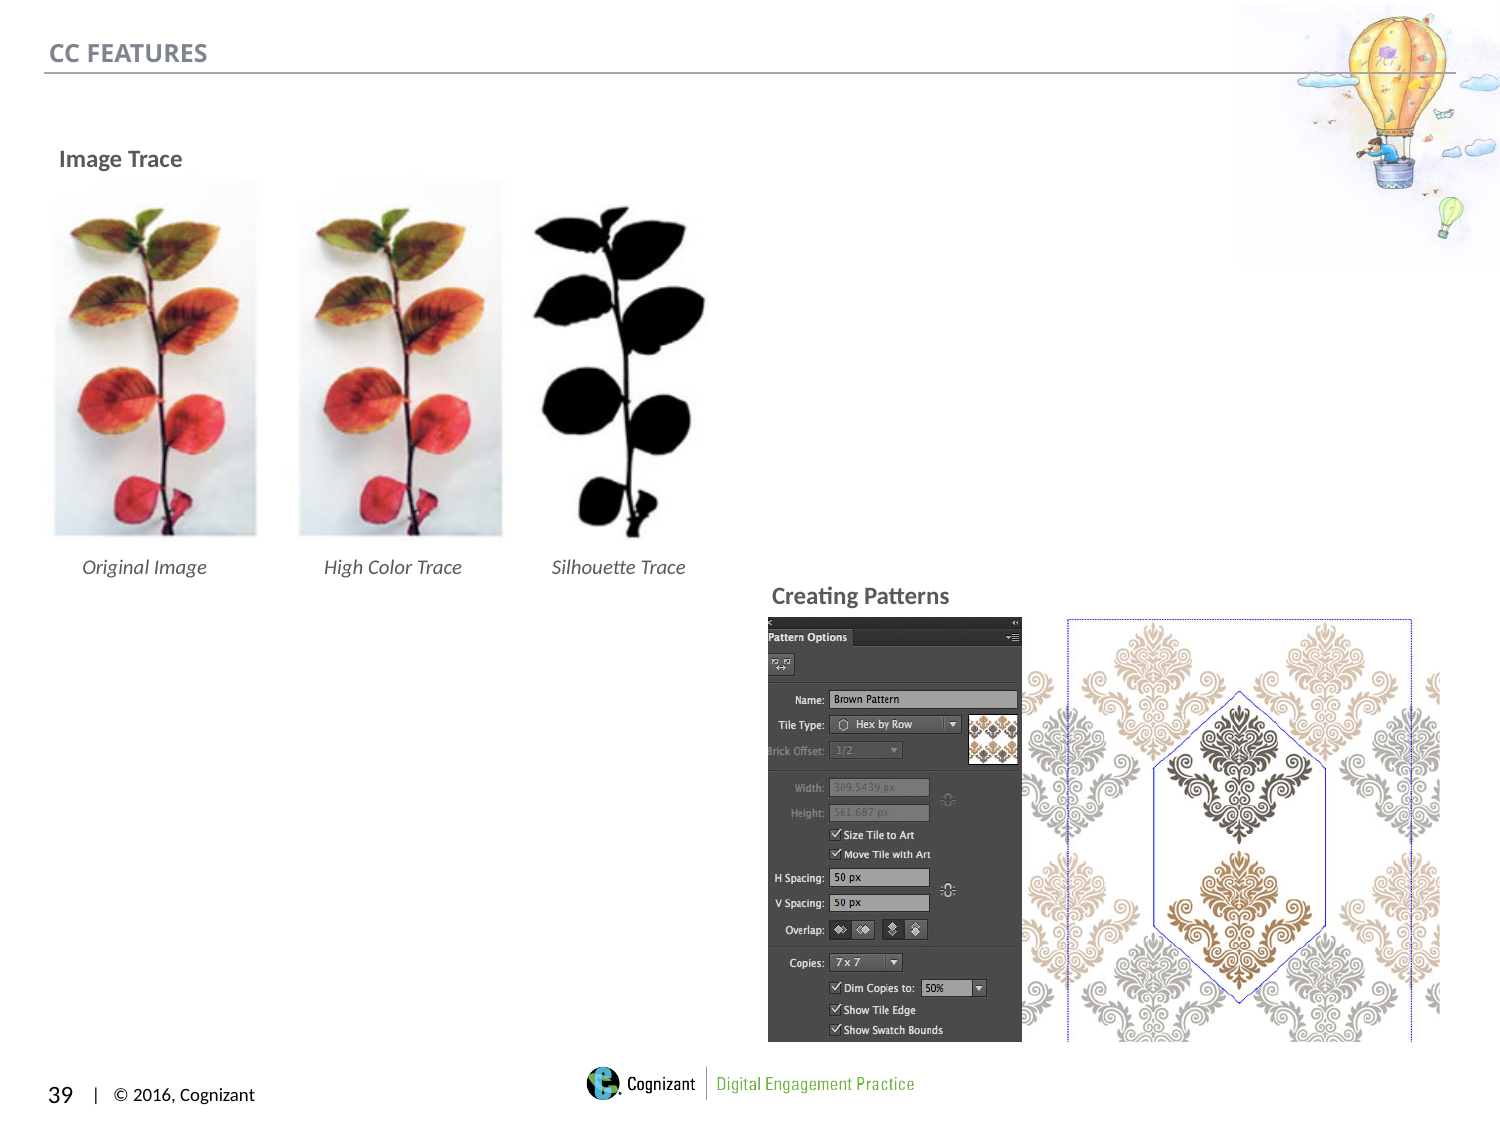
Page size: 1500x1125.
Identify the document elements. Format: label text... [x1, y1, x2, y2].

text_box High Color Trace [309, 559, 478, 586]
text_box Image Trace [44, 135, 198, 166]
picture [767, 616, 1440, 1042]
text_box Original Image [67, 559, 223, 586]
text_box Silhouette Trace [537, 559, 701, 586]
picture [1239, 0, 1500, 265]
picture [43, 167, 731, 550]
text_box Creating Patterns [757, 571, 965, 617]
picture [576, 1056, 924, 1110]
